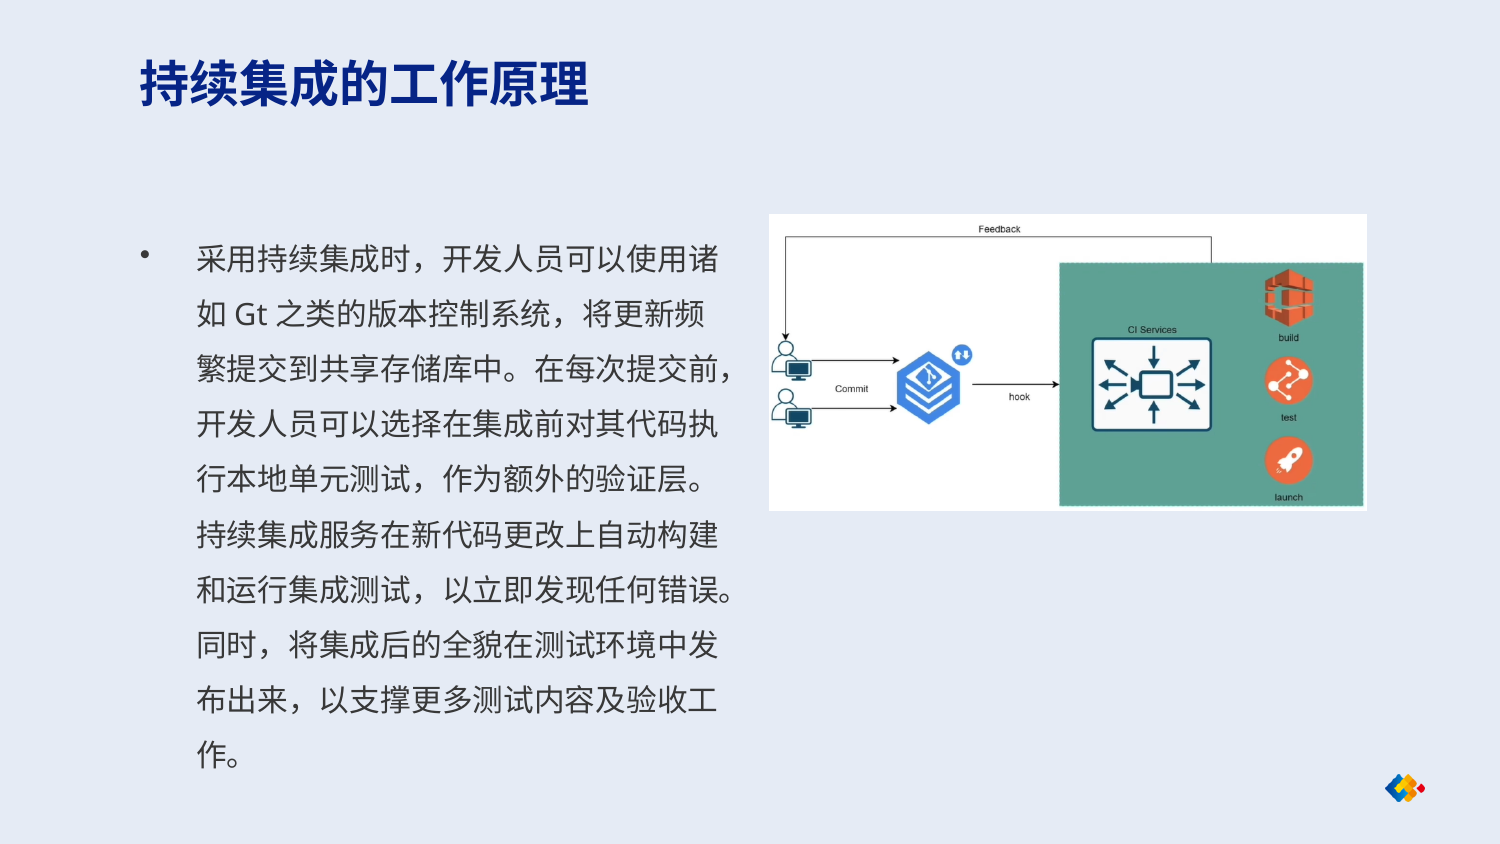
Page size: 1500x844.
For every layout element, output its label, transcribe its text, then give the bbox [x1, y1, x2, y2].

picture [769, 214, 1367, 511]
text_box 采用持续集成时，开发人员可以使用诸如Gt之类的版本控制系统，将更新频繁提交到共享存储库中。在每次提交前，开发人员可以选择在集成前对其代码执行本地单元测试，作为额外的验证层。持续集成服务在新代码更改上自动构建和运行集成测试，以立即发现任何错误。同时，将集成后的全貌在测试环境中发布出来，以支撑更多测试内容及验收工作。 [125, 214, 747, 807]
text_box 持续集成的工作原理 [125, 37, 1406, 128]
picture [1385, 774, 1425, 802]
